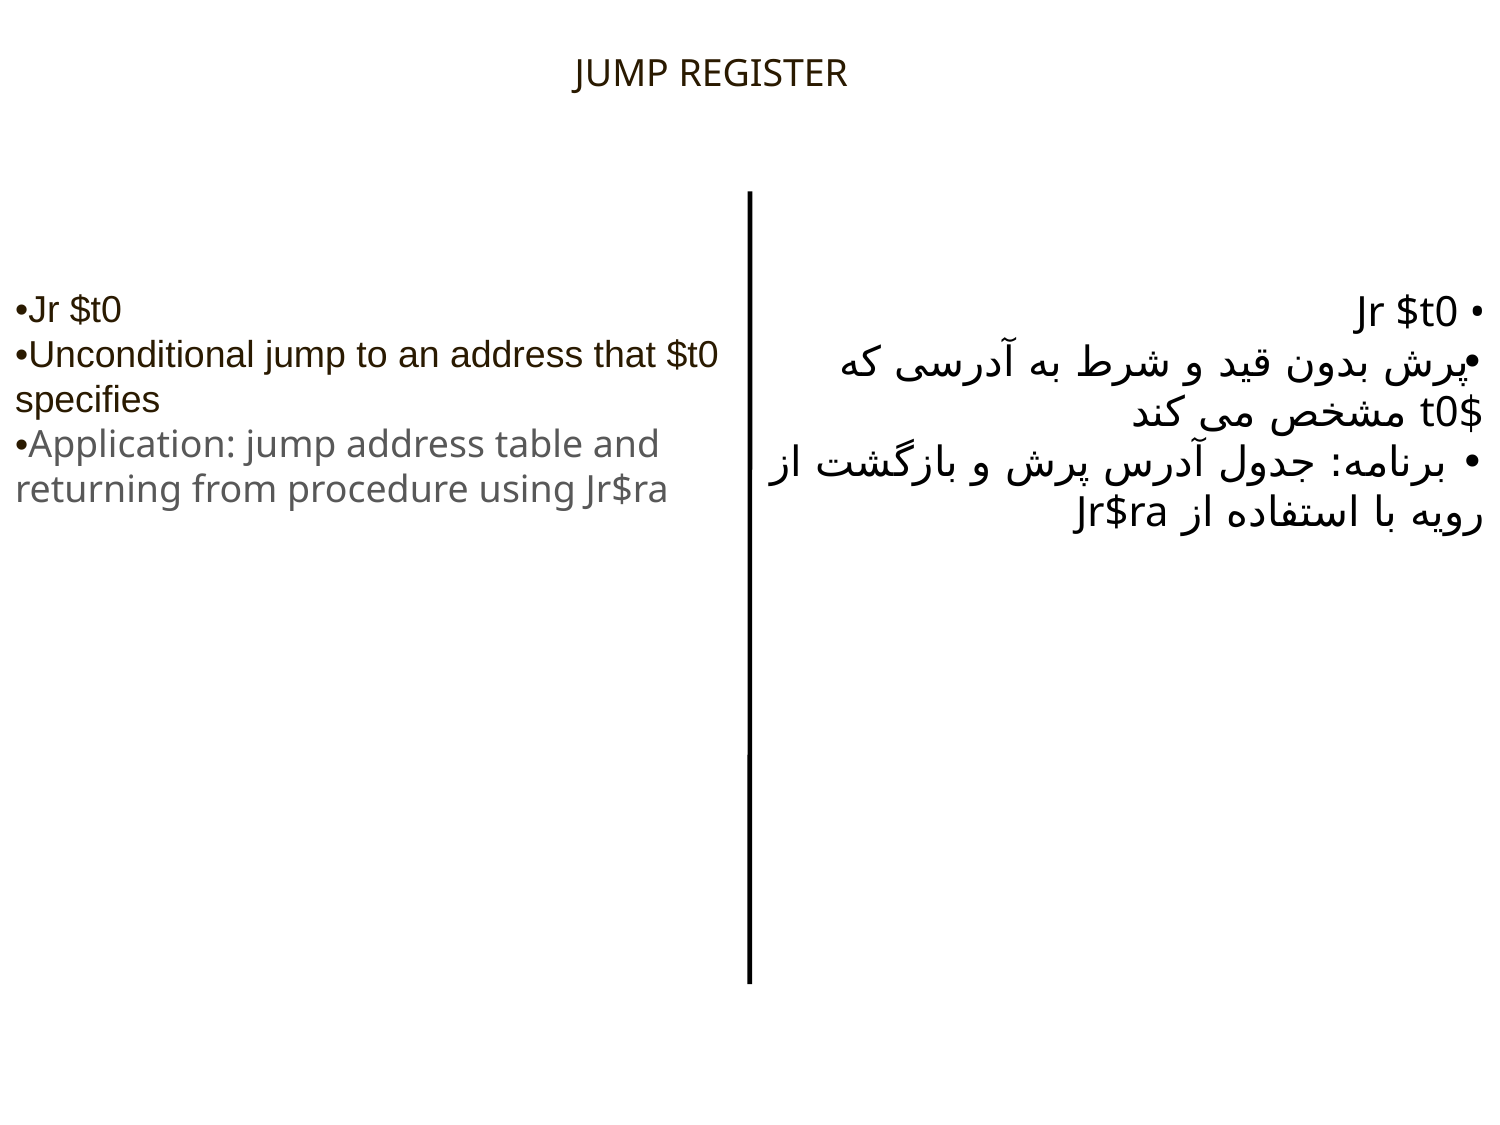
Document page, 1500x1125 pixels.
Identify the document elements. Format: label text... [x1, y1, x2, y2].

text_box JUMP REGISTER [0, 41, 1500, 101]
text_box • Jr $t0 •پرش بدون قید و شرط به آدرسی که $t0 مشخص می کند • برنامه: جدول آدرس پرش و بازگشت از رویه با استفاده از Jr$ra [750, 277, 1500, 543]
text_box •Jr $t0 •Unconditional jump to an address that $t0 specifies •Application: jump address table and returning from procedure using Jr$ra [0, 277, 749, 518]
